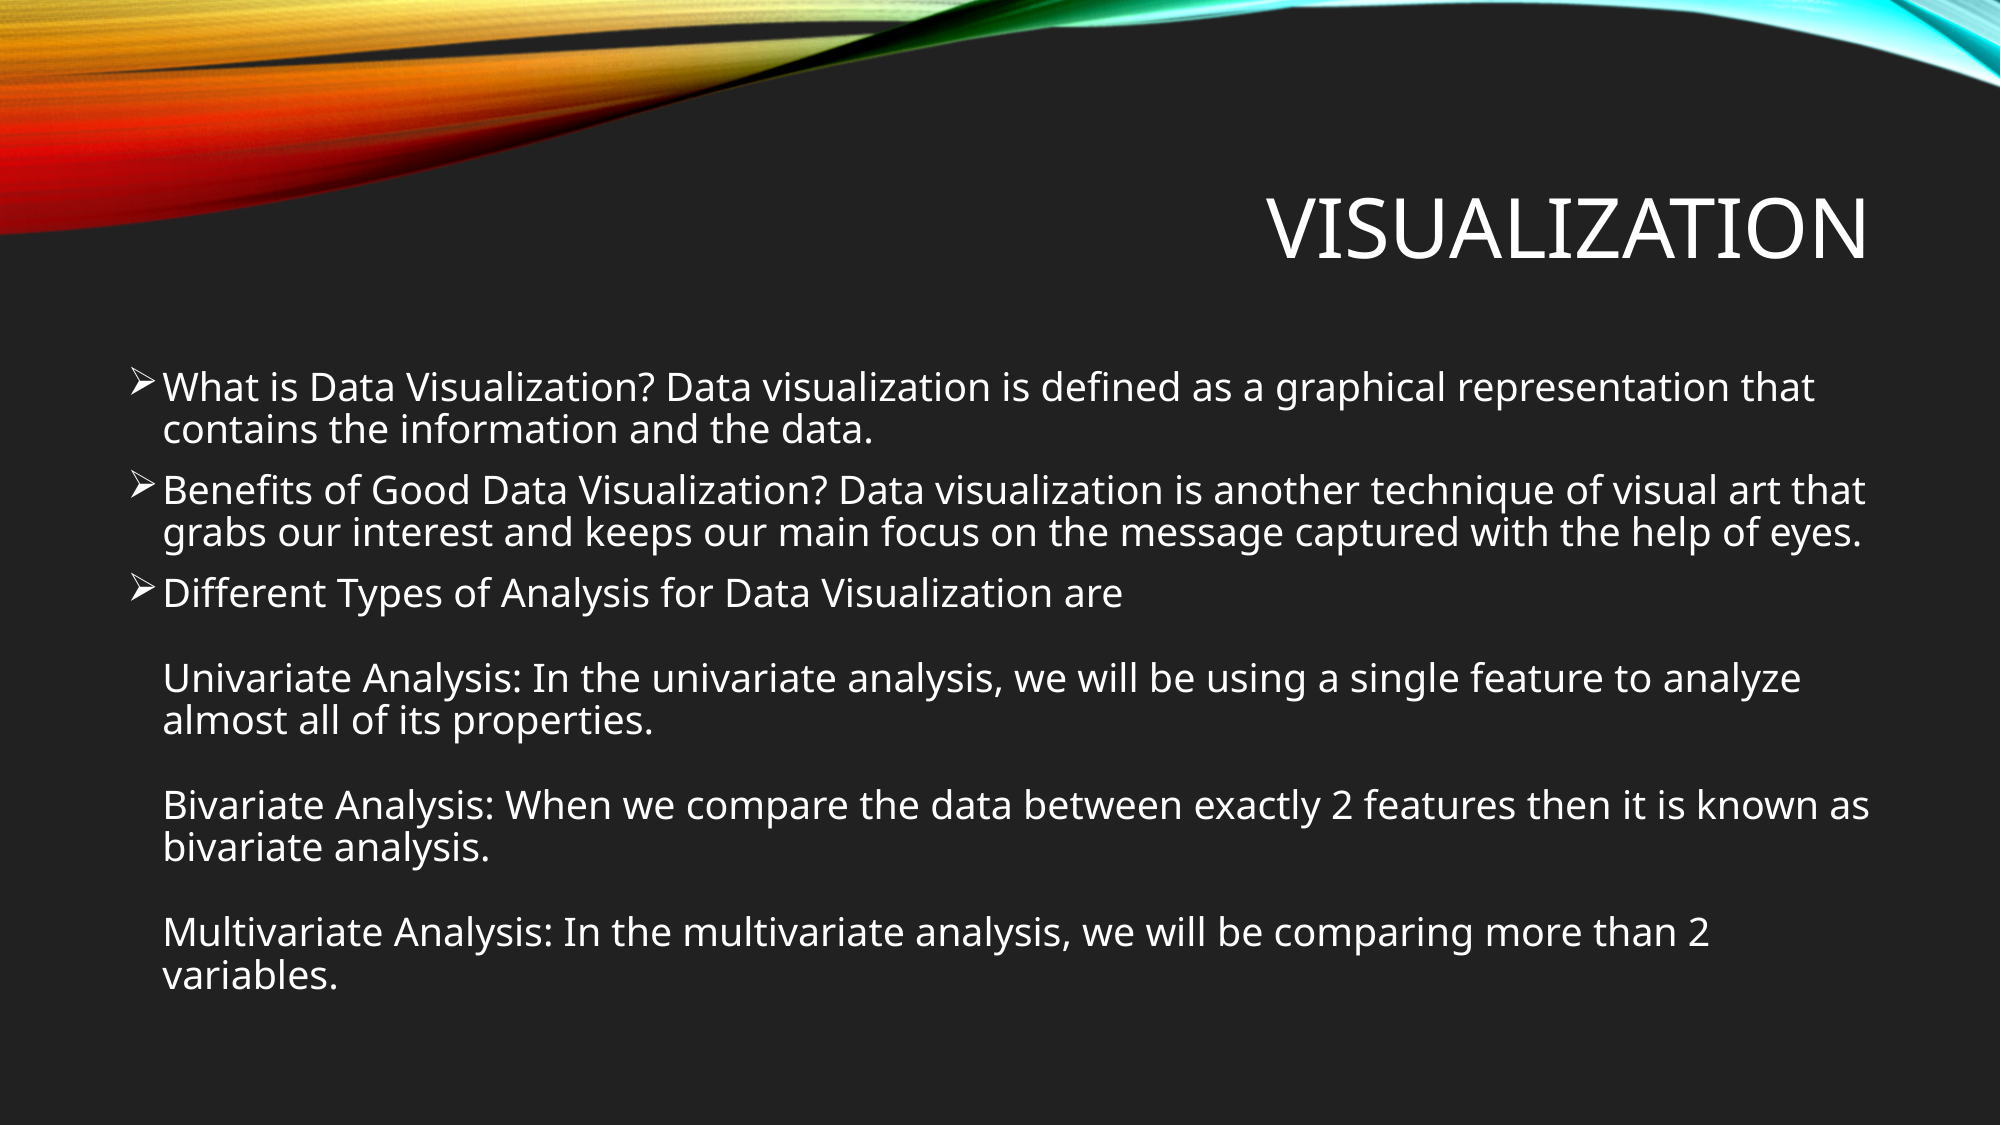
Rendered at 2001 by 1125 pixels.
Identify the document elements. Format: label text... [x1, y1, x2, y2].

list What is Data Visualization? Data visualization is defined as a graphical representation that contains the information and the data. Benefits of Good Data Visualization? Data visualization is another technique of visual art that grabs our interest and keeps our main focus on the message captured with the help of eyes. Different Types of Analysis for Data Visualization are Univariate Analysis: In the univariate analysis, we will be using a single feature to analyze almost all of its properties. Bivariate Analysis: When we compare the data between exactly 2 features then it is known as bivariate analysis. Multivariate Analysis: In the multivariate analysis, we will be comparing more than 2 variables. [112, 360, 1888, 1021]
picture [0, 0, 2000, 237]
title Visualization [474, 125, 1888, 338]
